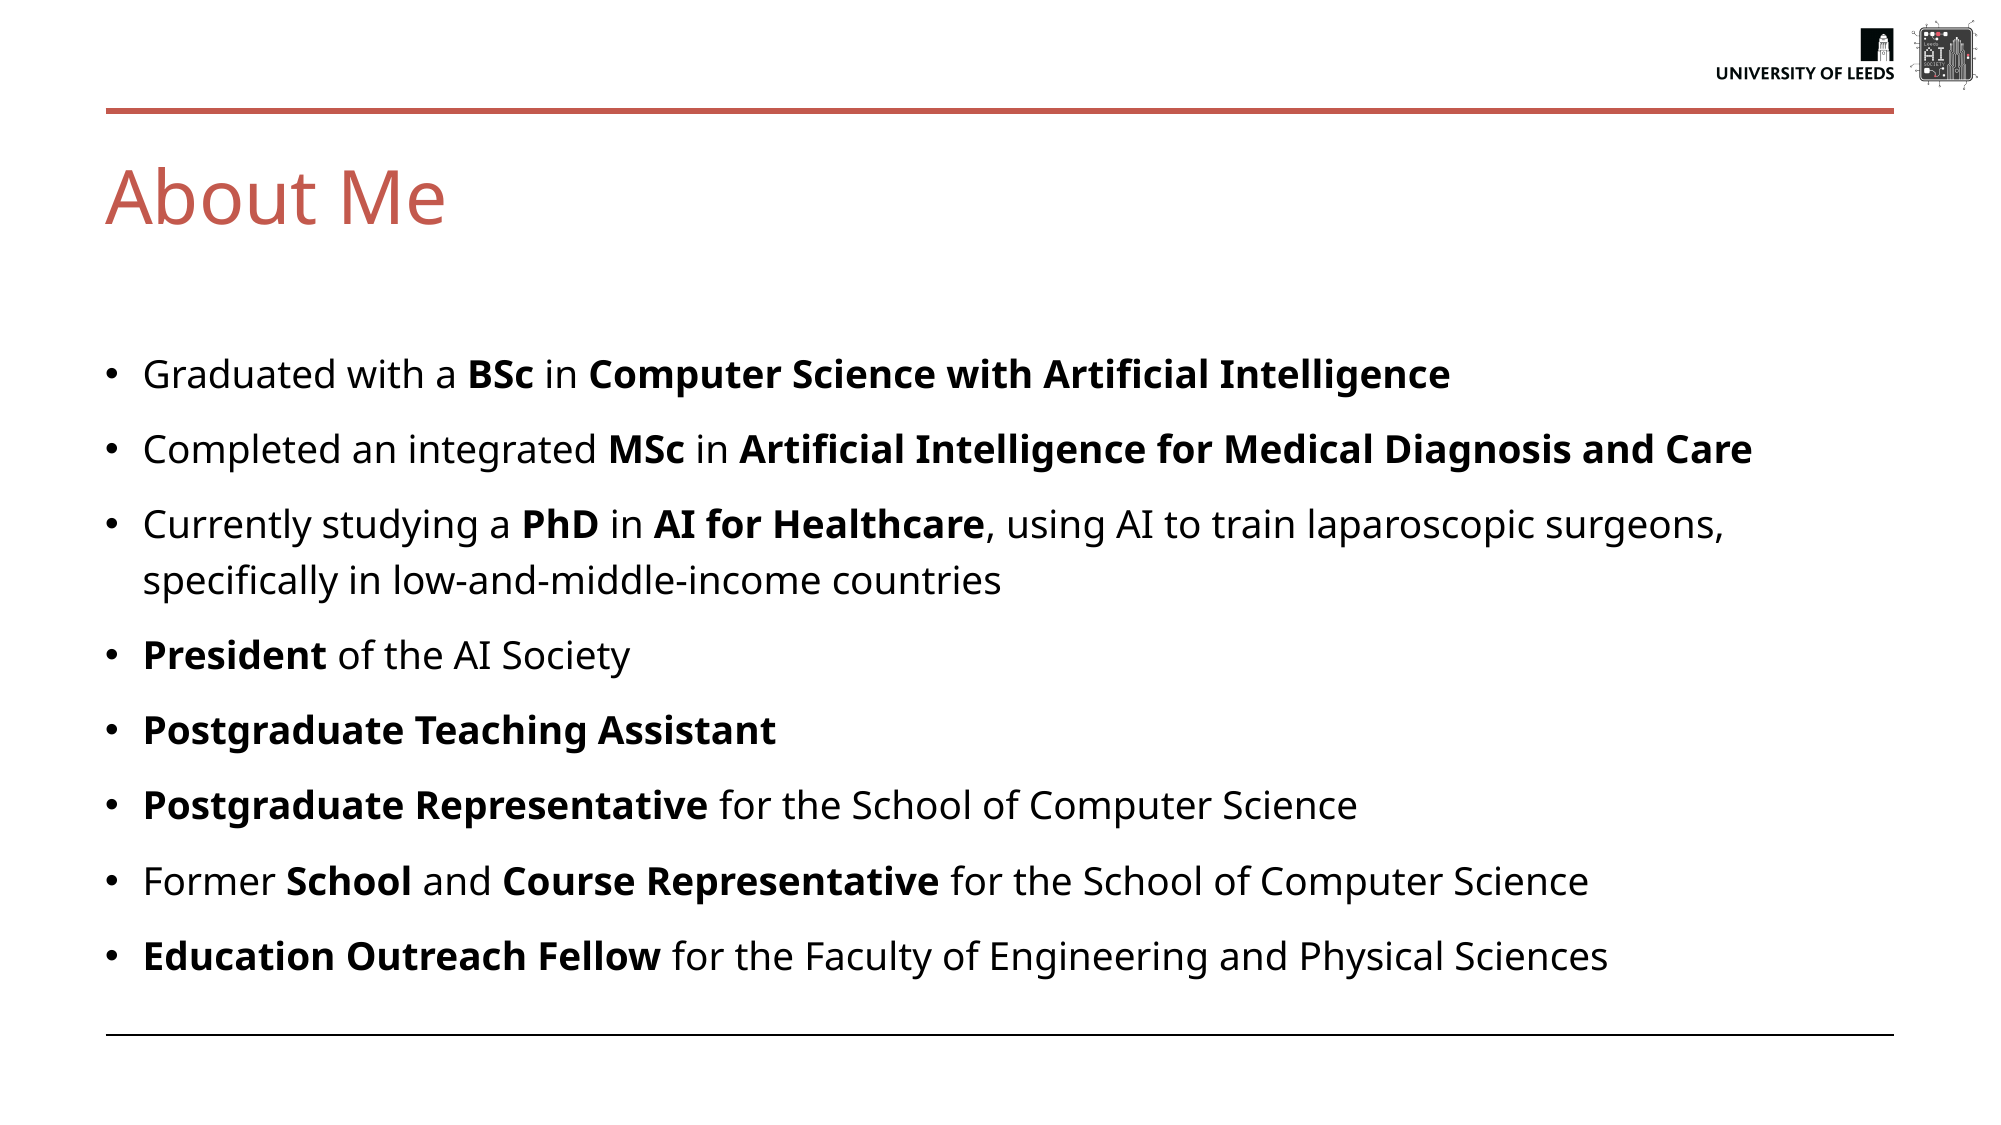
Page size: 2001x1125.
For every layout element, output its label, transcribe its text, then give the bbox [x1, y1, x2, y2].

picture [1711, 24, 1898, 85]
list Graduated with a BSc in Computer Science with Artificial Intelligence Completed an integrated MSc in Artificial Intelligence for Medical Diagnosis and Care Currently studying a PhD in AI for Healthcare, using AI to train laparoscopic surgeons, specifically in low-and-middle-income countries President of the AI Society Postgraduate Teaching Assistant Postgraduate Representative for the School of Computer Science Former School and Course Representative for the School of Computer Science Education Outreach Fellow for the Faculty of Engineering and Physical Sciences [90, 332, 1894, 994]
picture [1910, 20, 1978, 90]
title About Me [90, 156, 1894, 332]
